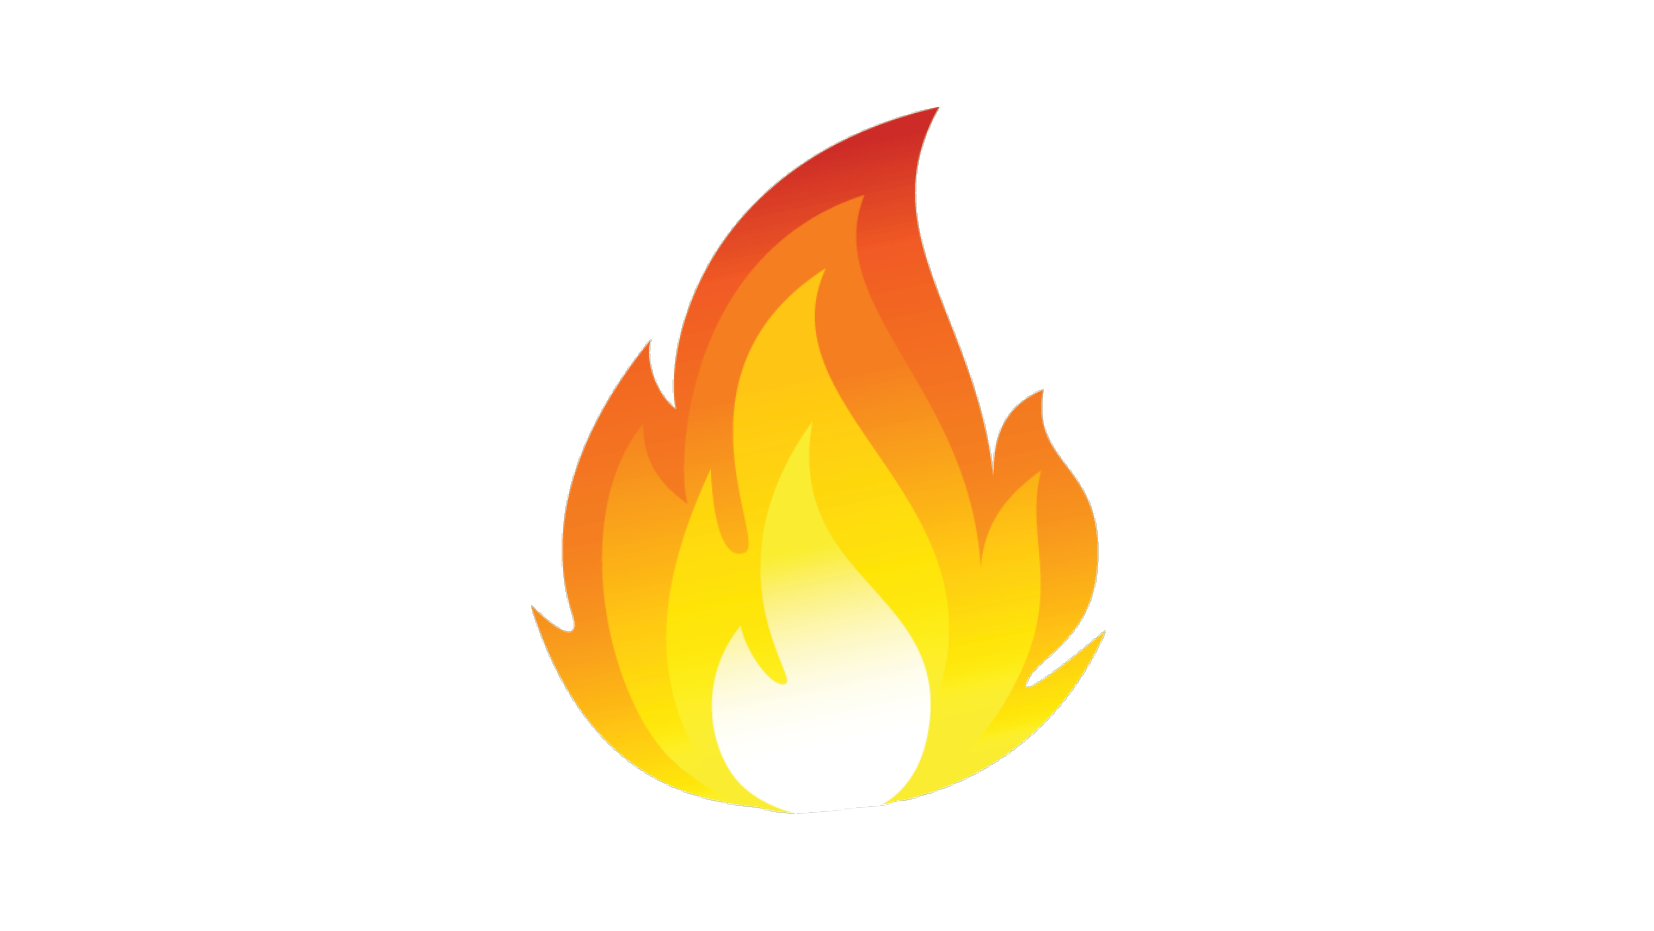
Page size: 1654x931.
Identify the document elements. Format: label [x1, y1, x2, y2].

picture [531, 107, 1106, 816]
